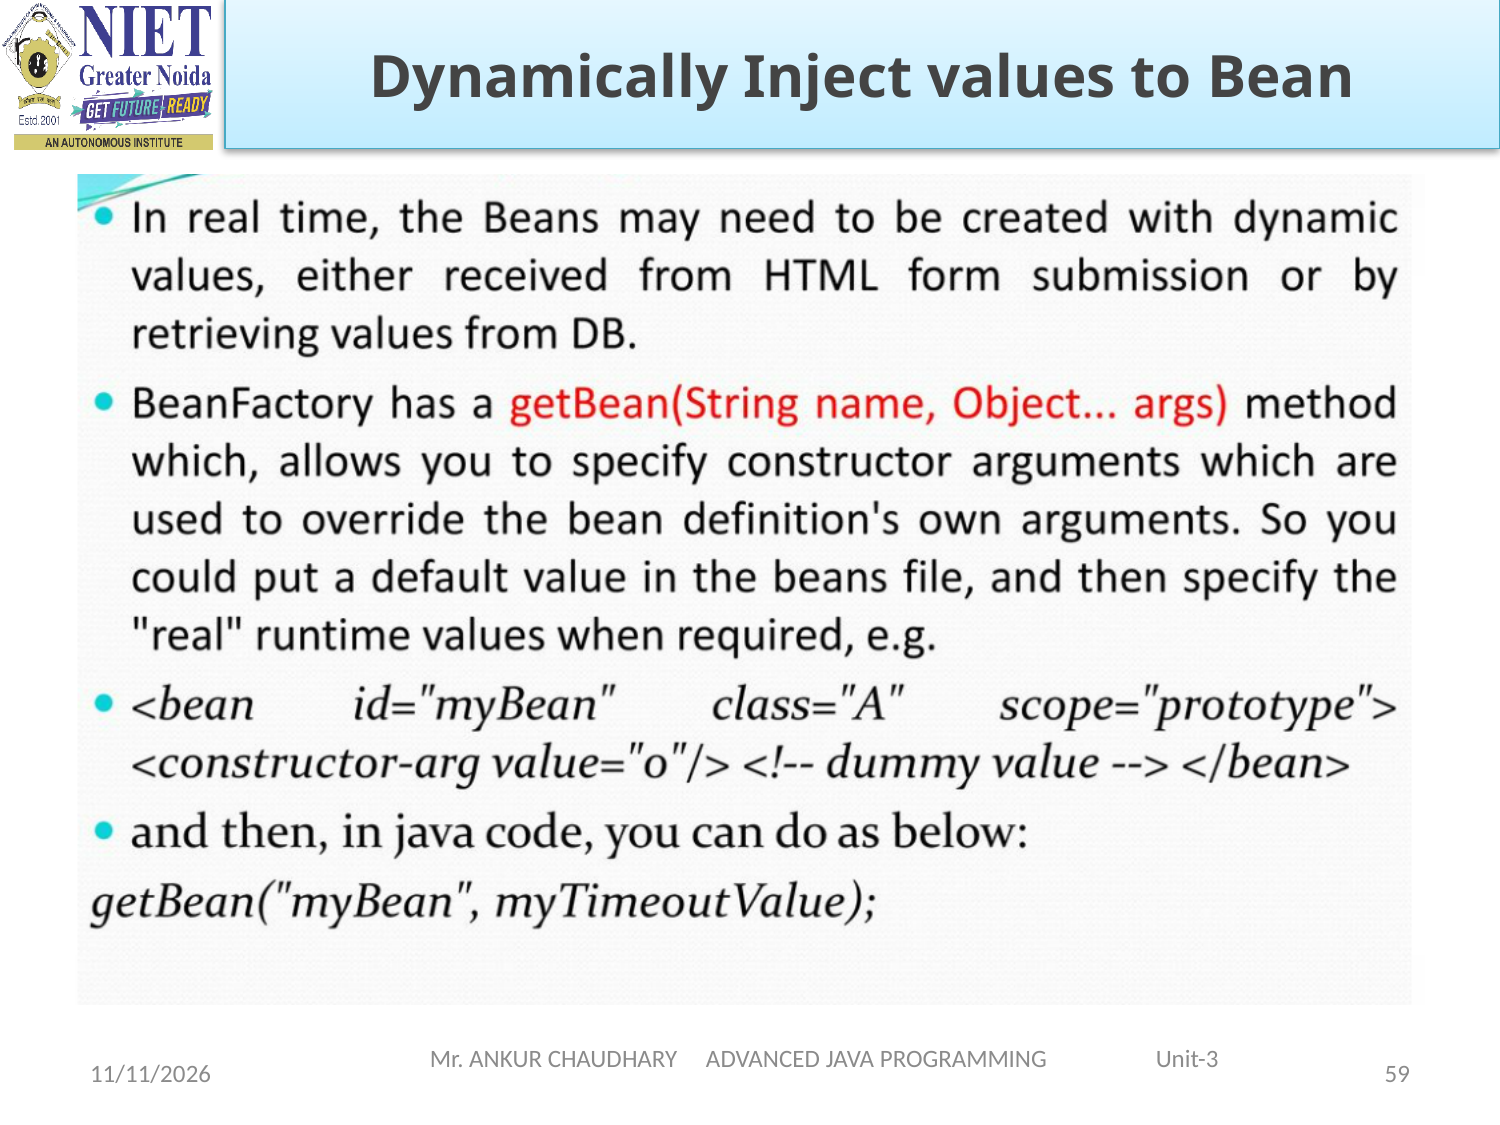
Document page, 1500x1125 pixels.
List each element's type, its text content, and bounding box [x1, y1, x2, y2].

text_box Dynamically Inject values to Bean [224, 0, 1500, 149]
slide_number 59 [1074, 1042, 1425, 1103]
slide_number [75, 1042, 412, 1103]
picture [2, 3, 213, 150]
footer Mr. ANKUR CHAUDHARY ADVANCED JAVA PROGRAMMING Unit-3 [412, 1042, 1074, 1103]
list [74, 174, 1426, 1006]
